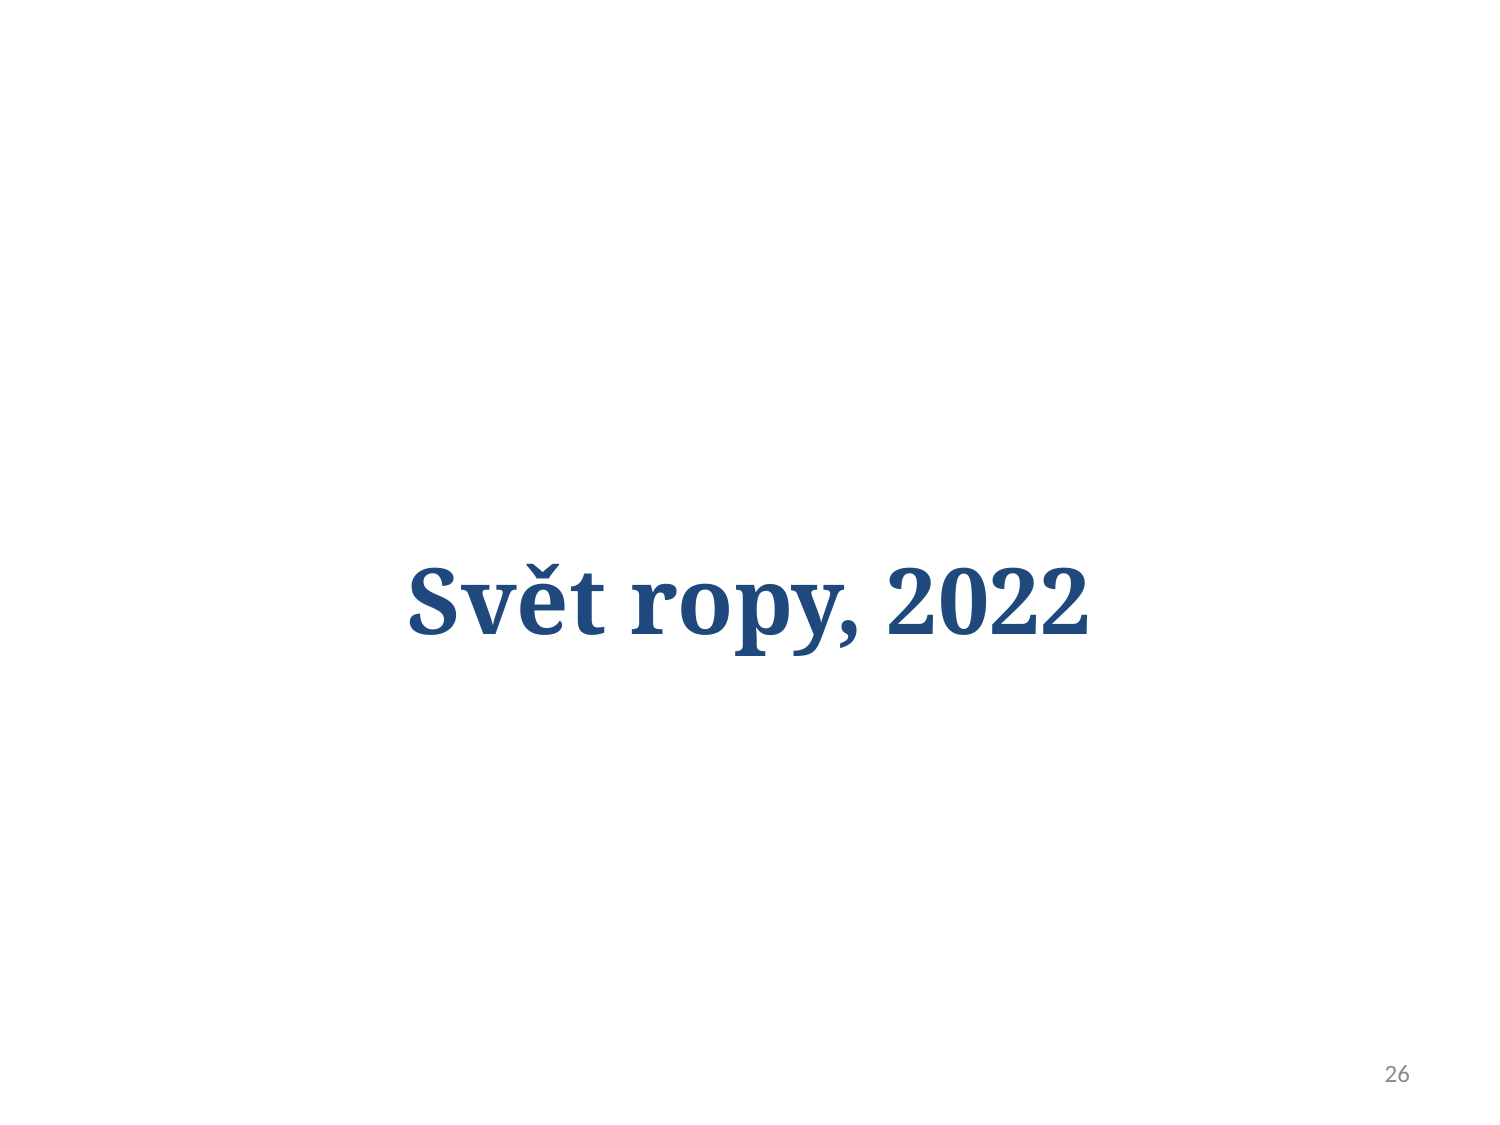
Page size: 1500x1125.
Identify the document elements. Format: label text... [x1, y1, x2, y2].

title Svět ropy, 2022 [75, 444, 1425, 752]
slide_number 26 [1074, 1042, 1425, 1103]
